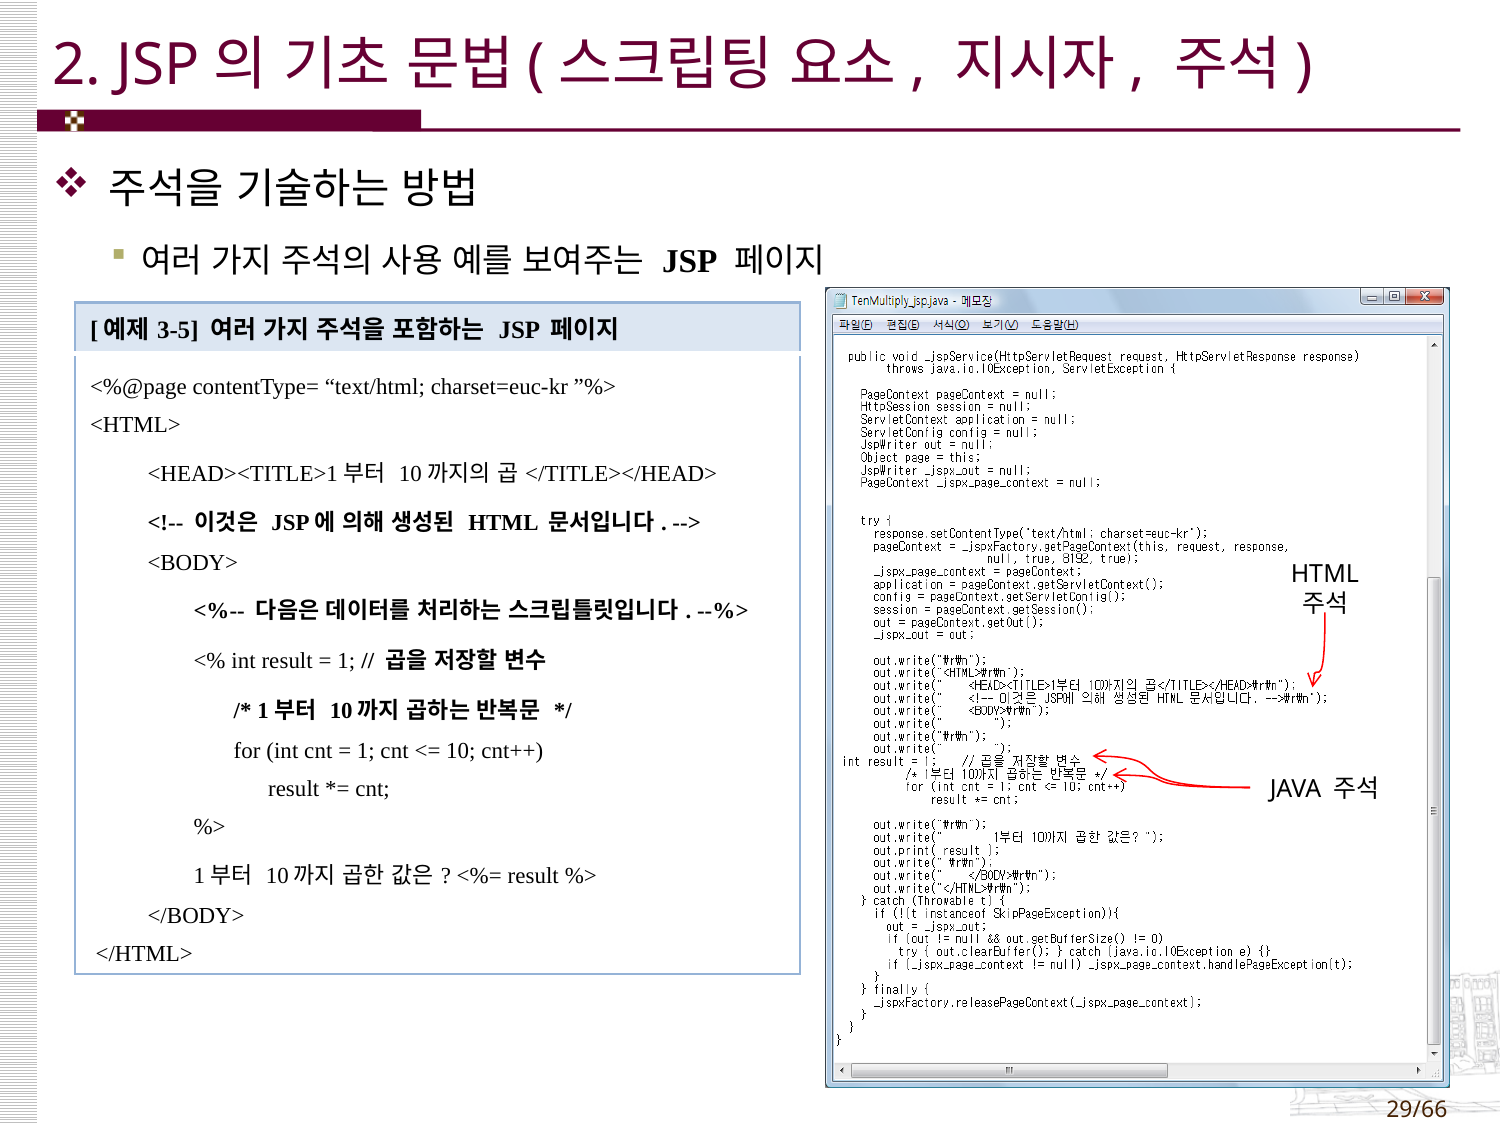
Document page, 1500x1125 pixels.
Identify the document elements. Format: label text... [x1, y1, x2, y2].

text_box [1112, 774, 1251, 788]
table_cell <%@page contentType= “text/html; charset=euc-kr ”%> <HTML> <HEAD><TITLE>1부터 10까지의 곱</TITLE></HEAD> <!-- 이것은 JSP에 의해 생성된 HTML 문서입니다. --> <BODY> <%-- 다음은 데이터를 처리하는 스크립틀릿입니다. --%> <% int result = 1; // 곱을 저장할 변수 /* 1부터 10까지 곱하는 반복문 */ for (int cnt = 1; cnt <= 10; cnt++) result *= cnt; %> 1부터 10까지 곱한 값은? <%= result %> </BODY> </HTML> [76, 356, 799, 973]
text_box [1280, 643, 1357, 657]
picture [824, 287, 1451, 1088]
picture [65, 111, 84, 131]
title 2. JSP의 기초 문법(스크립팅 요소, 지시자, 주석) [36, 13, 1426, 109]
picture [1290, 874, 1500, 1125]
table_header [예제3-5] 여러 가지 주석을 포함하는 JSP 페이지 [76, 304, 799, 351]
list 주석을 기술하는 방법 여러 가지 주석의 사용 예를 보여주는 JSP 페이지 [37, 154, 1463, 1093]
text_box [1092, 755, 1251, 788]
